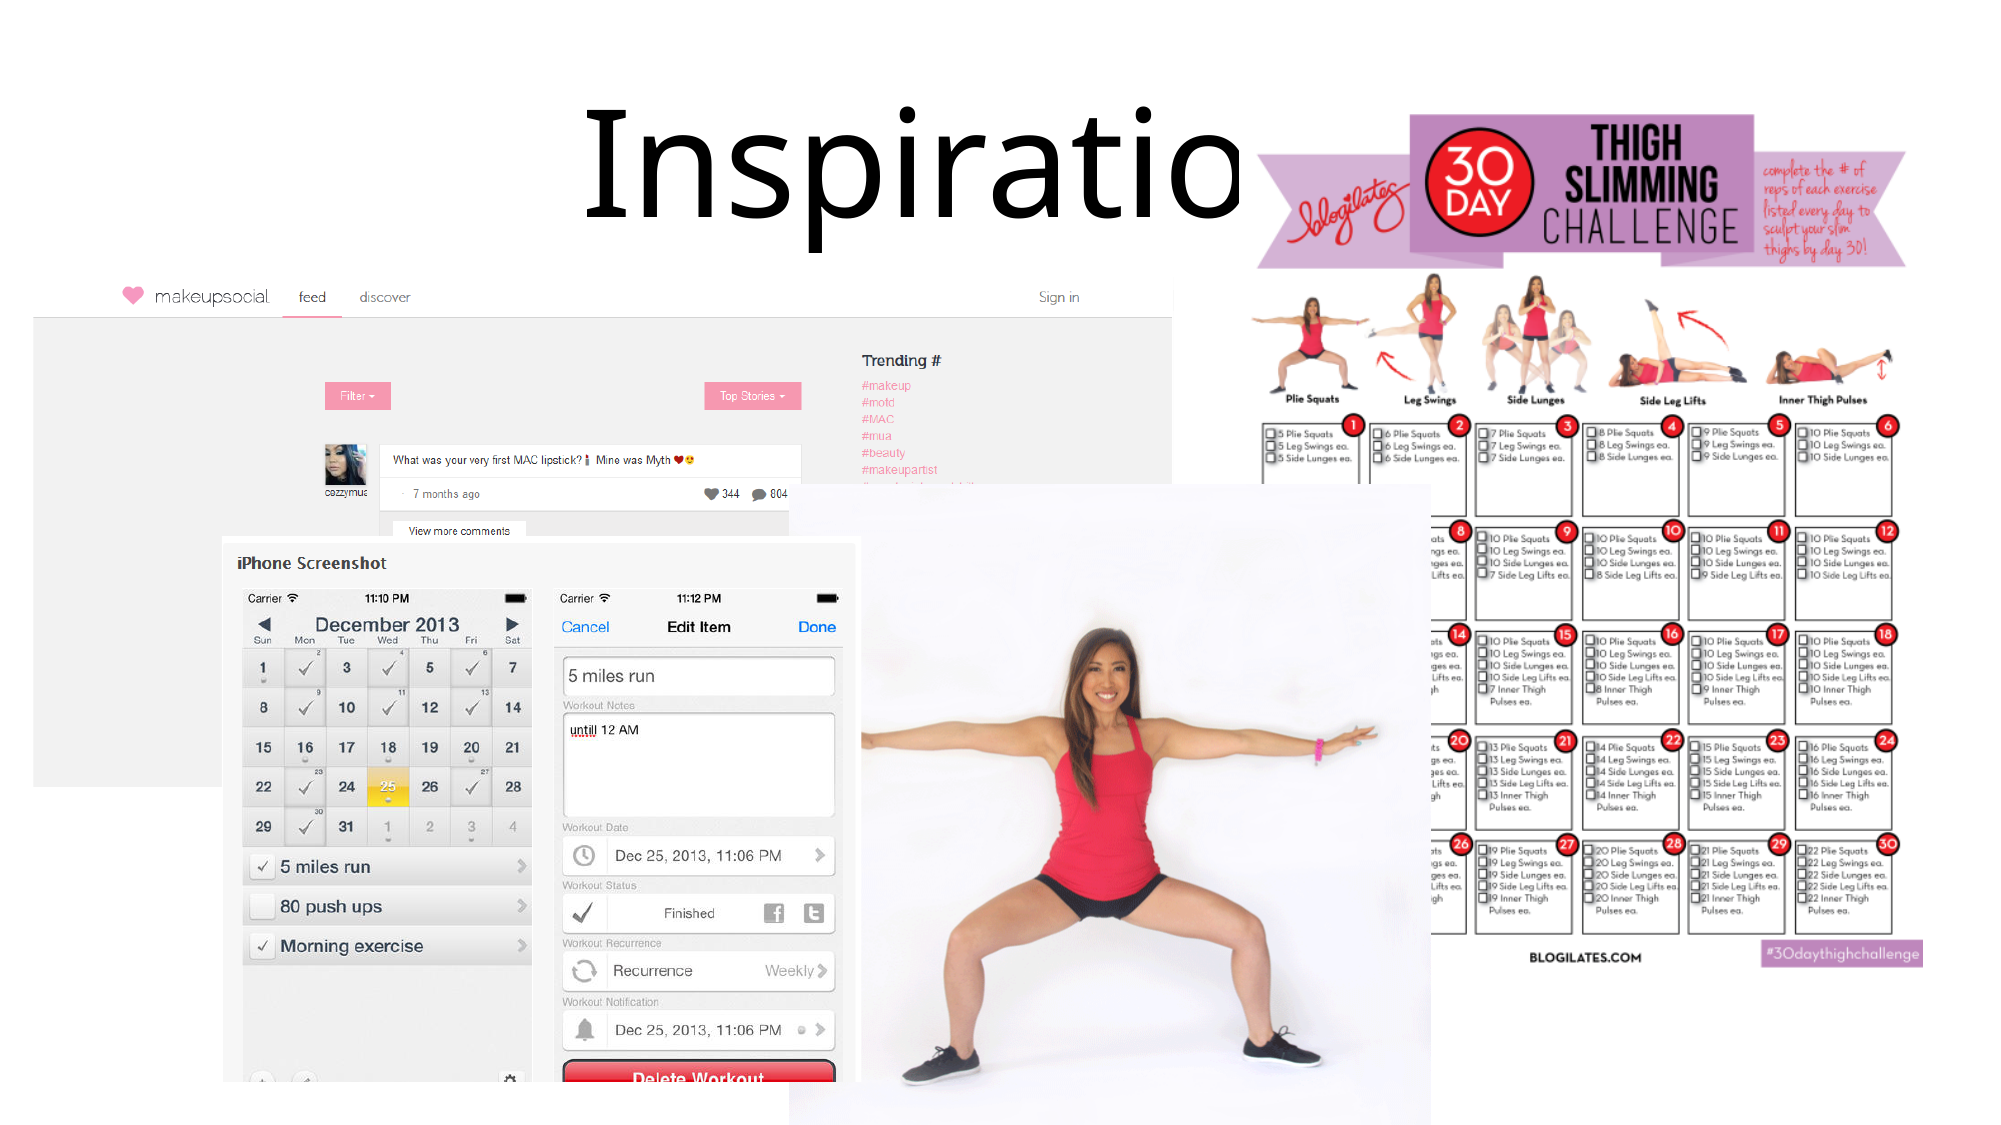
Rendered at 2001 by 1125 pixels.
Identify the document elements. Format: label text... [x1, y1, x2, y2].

picture [33, 89, 1923, 1125]
title Inspirations [137, 59, 1863, 278]
